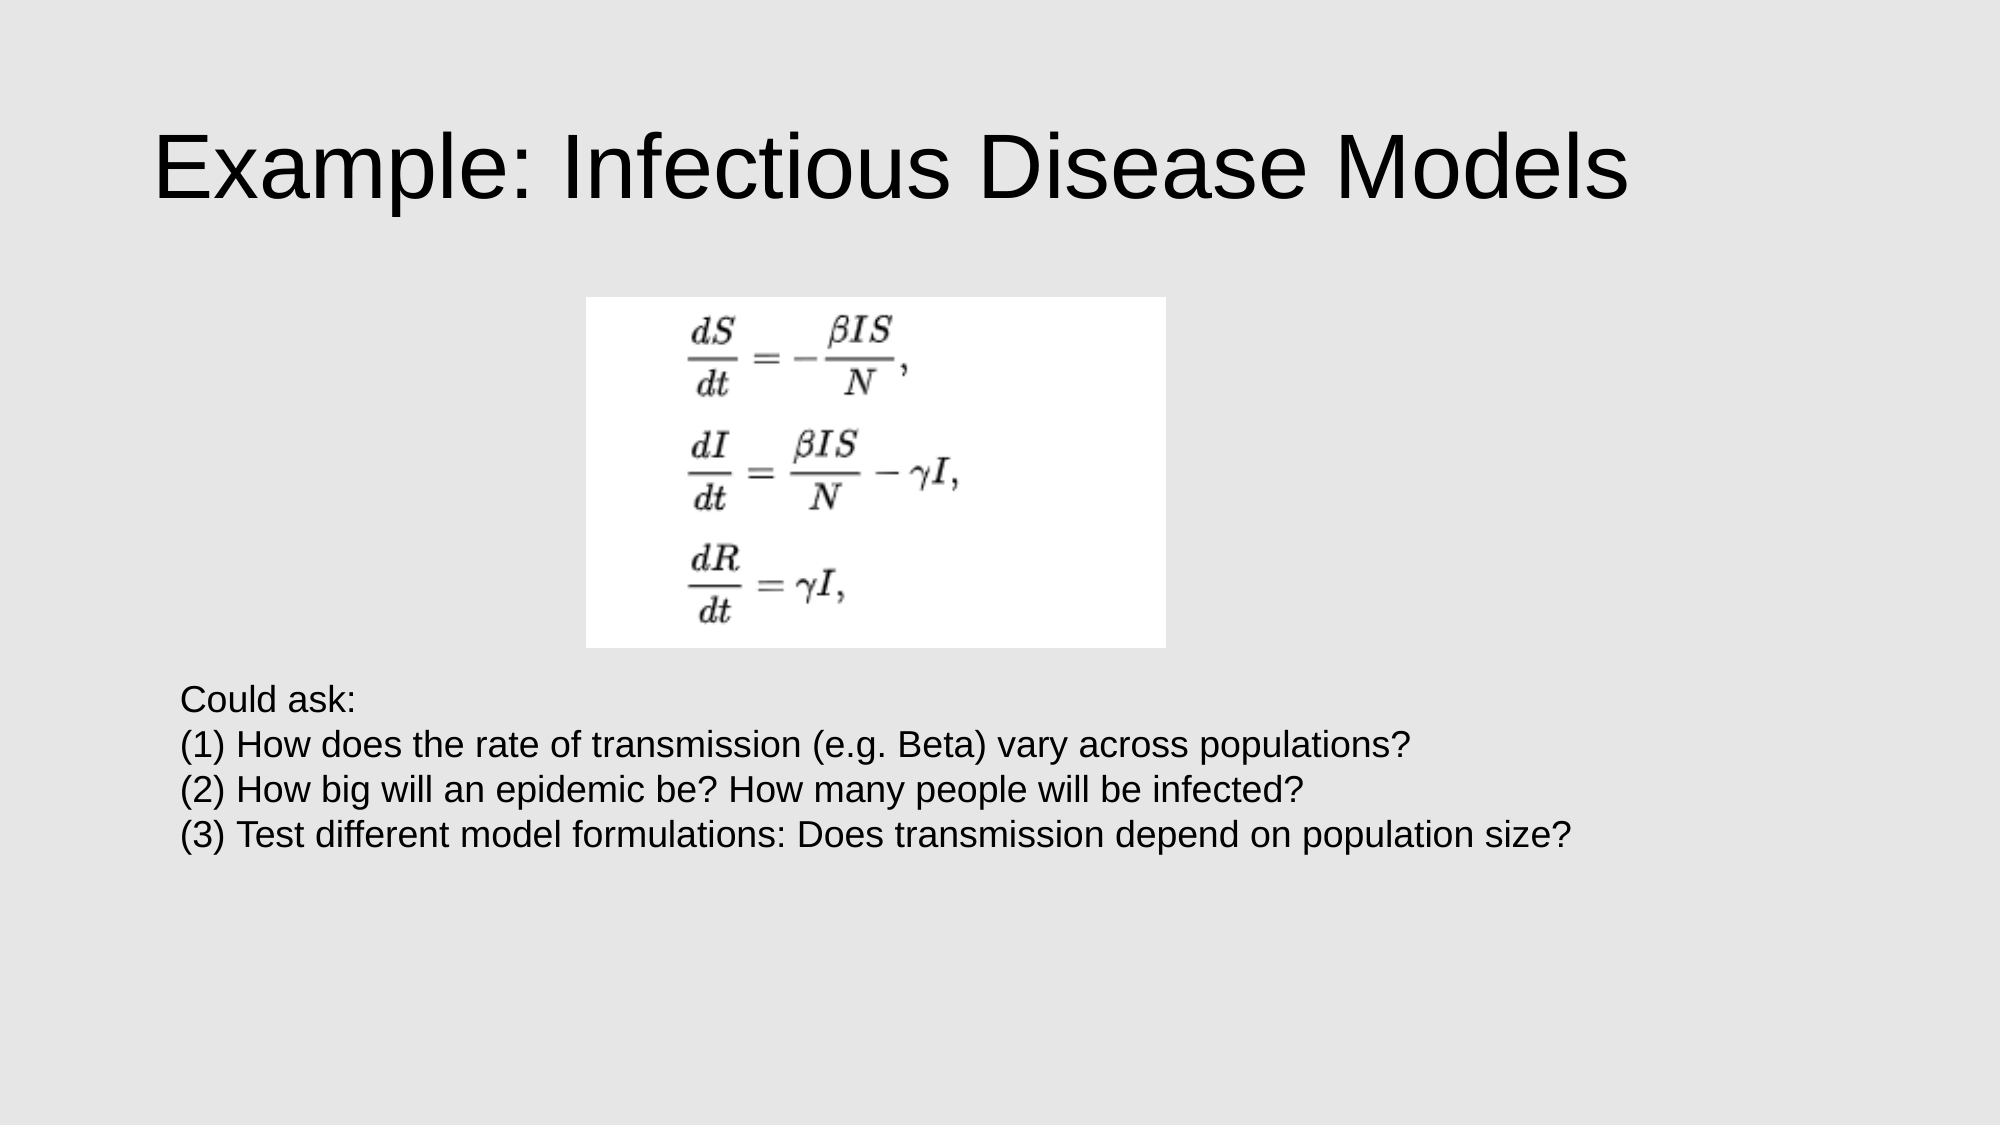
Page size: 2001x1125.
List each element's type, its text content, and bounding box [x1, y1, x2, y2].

title Example: Infectious Disease Models [137, 59, 1863, 278]
text_box Could ask: How does the rate of transmission (e.g. Beta) vary across populations? How big will an epidemic be? How many people will be infected? Test different model formulations: Does transmission depend on population size? [165, 667, 1588, 998]
picture [586, 297, 1166, 648]
